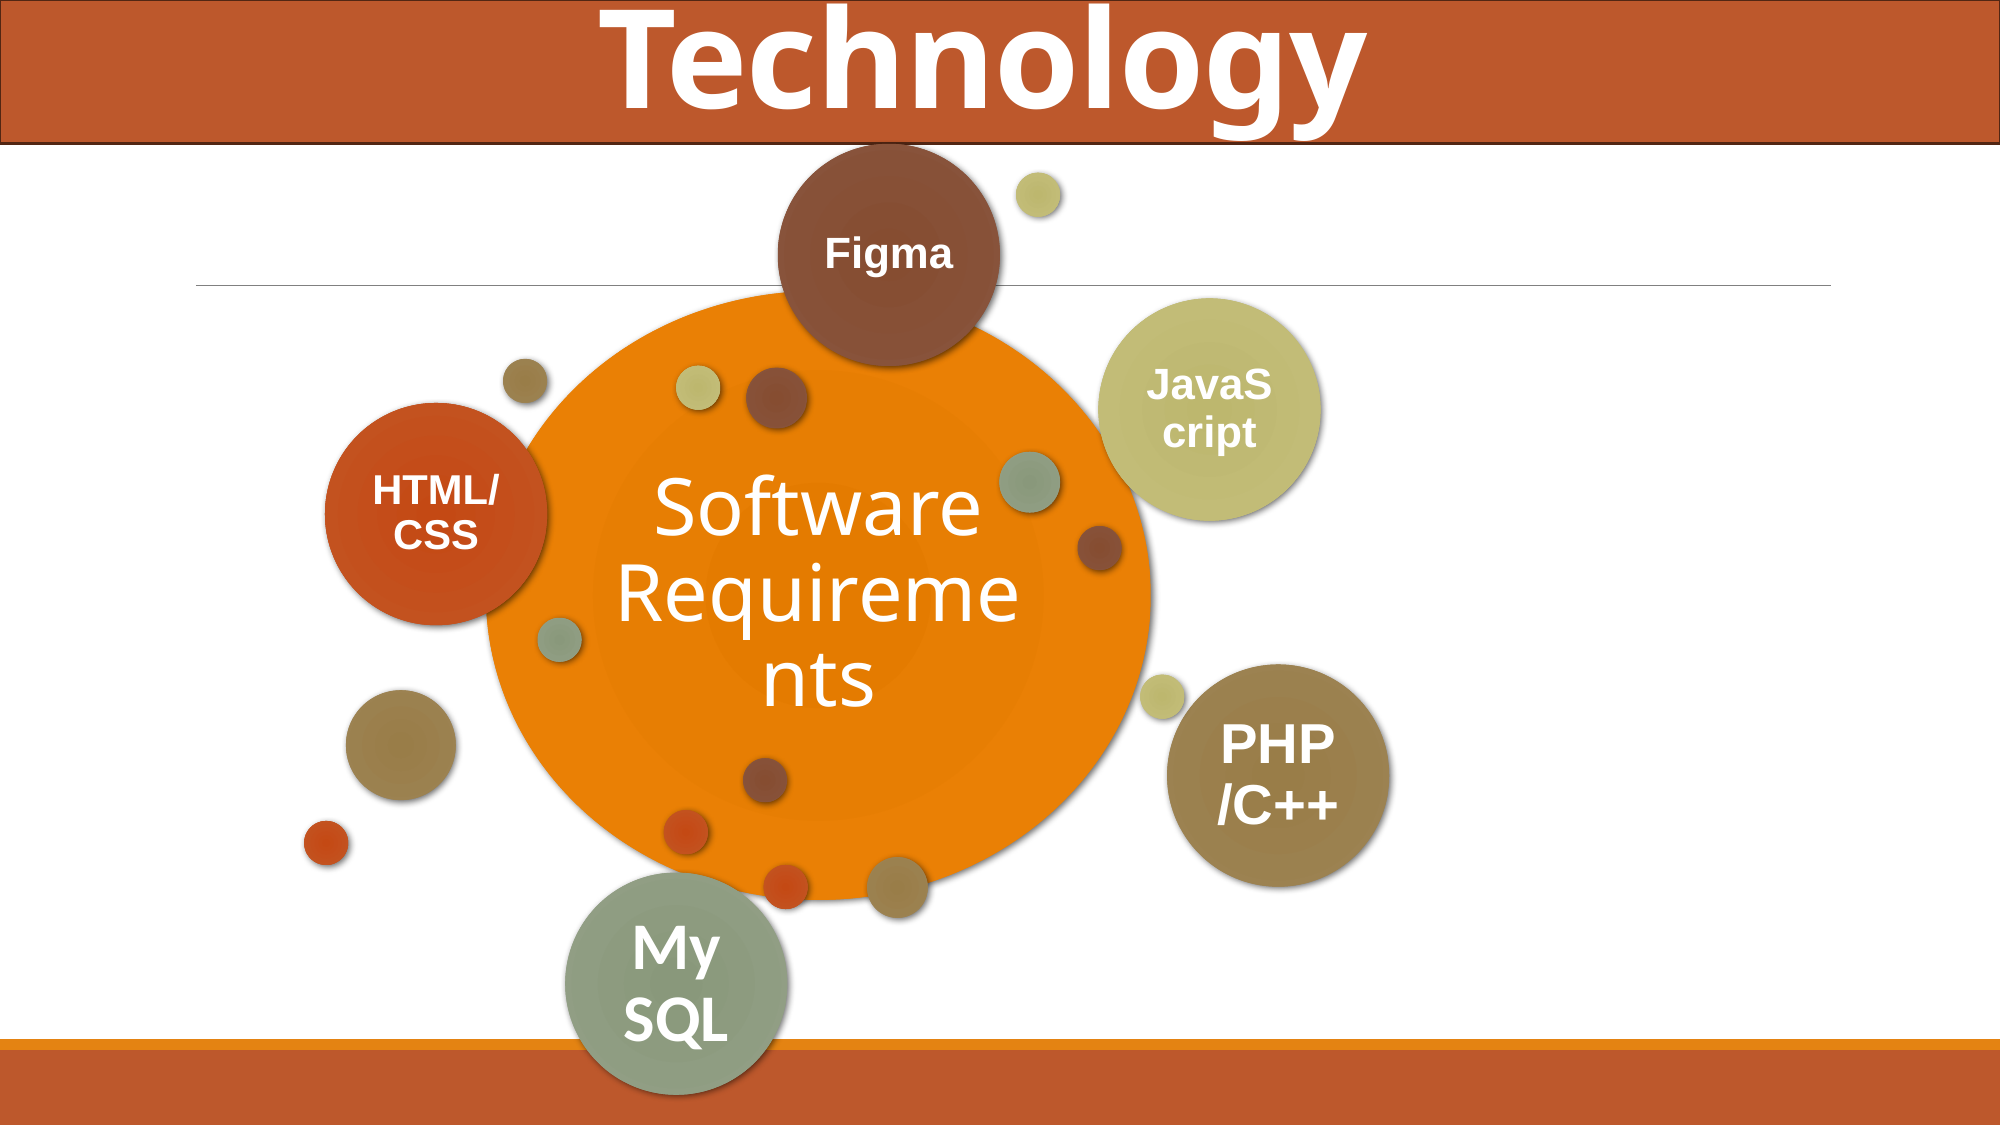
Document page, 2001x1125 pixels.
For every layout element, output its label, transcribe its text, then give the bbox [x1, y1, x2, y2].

title Technology [0, 0, 2000, 145]
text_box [62, 117, 1668, 1096]
